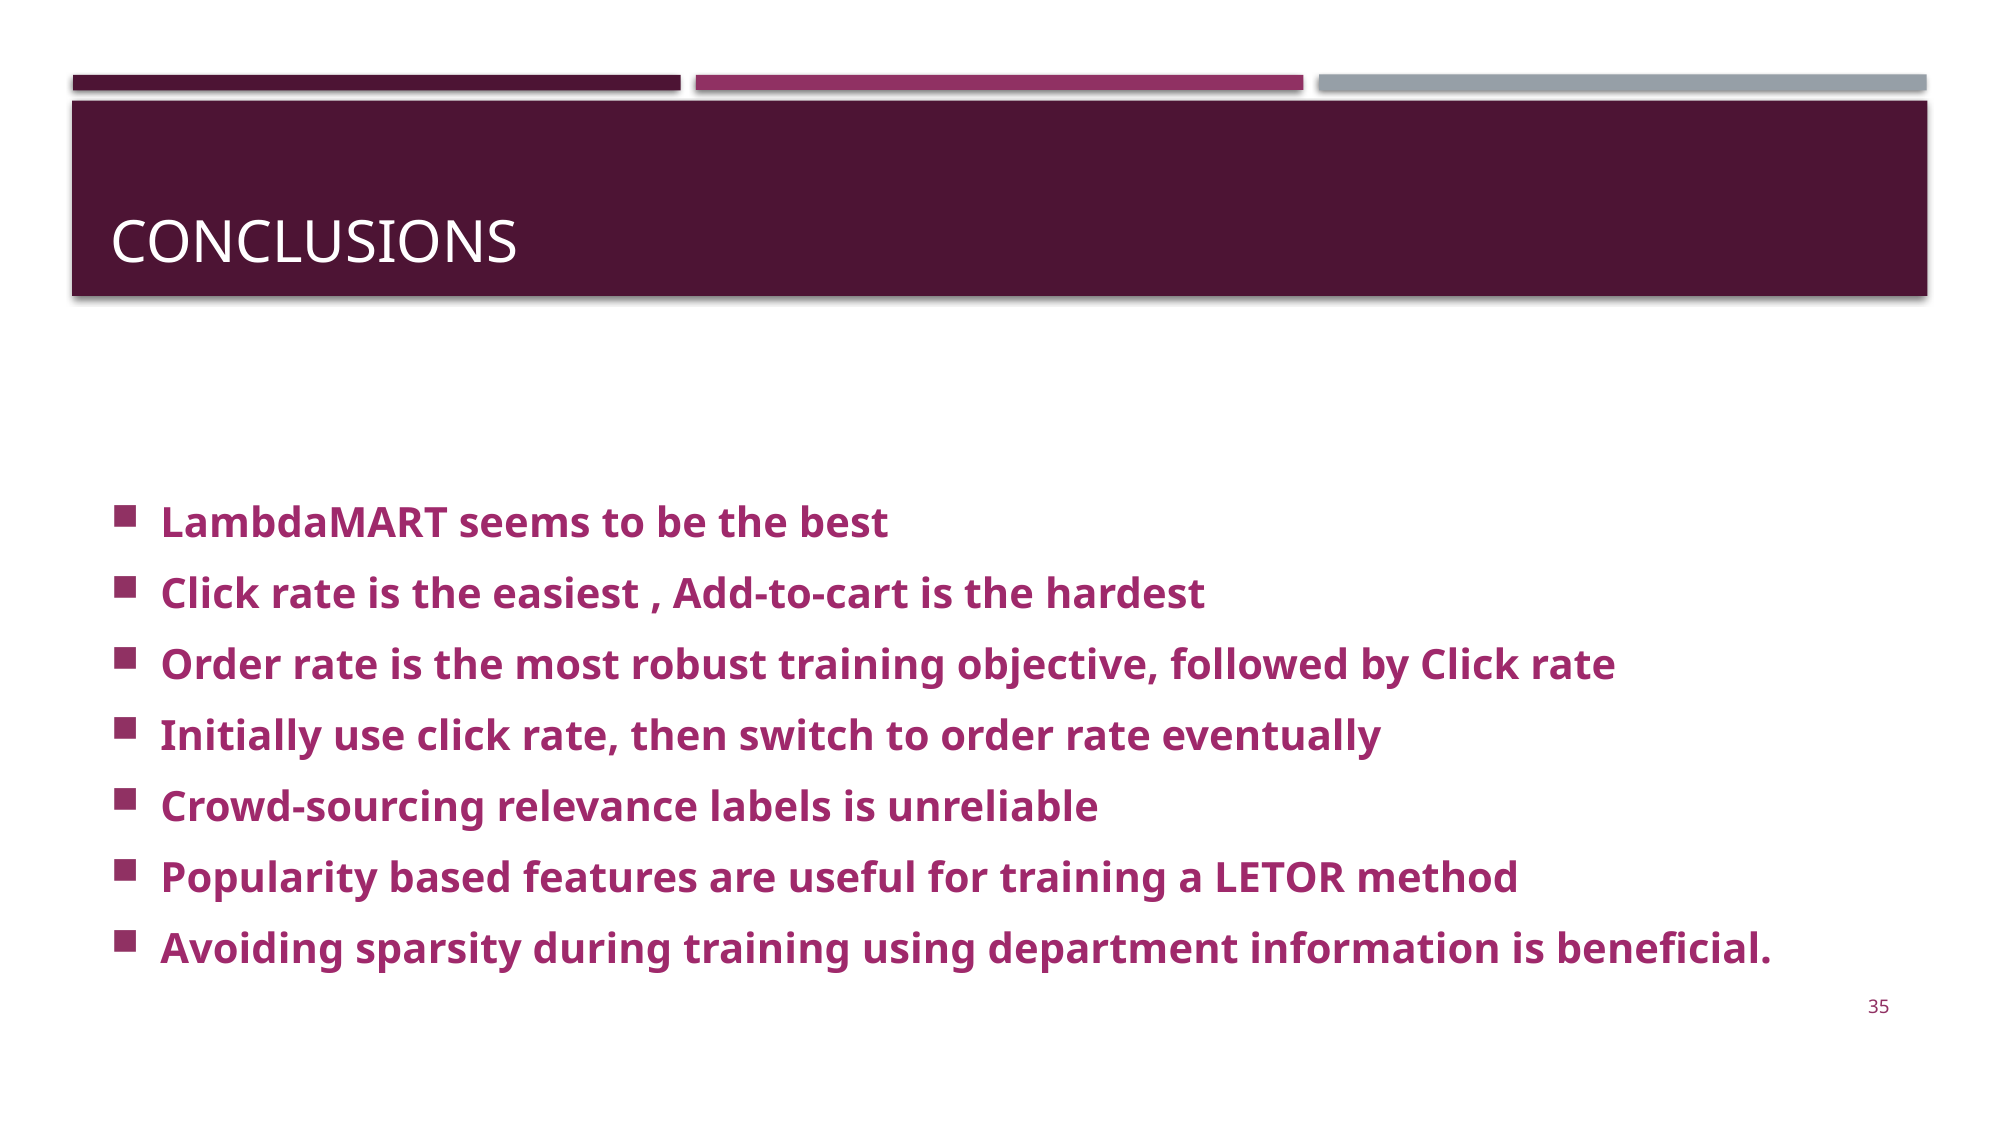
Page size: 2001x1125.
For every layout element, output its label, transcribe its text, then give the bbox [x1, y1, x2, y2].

slide_number 35 [1732, 977, 1905, 1037]
list LambdaMART seems to be the best Click rate is the easiest , Add-to-cart is the hardest Order rate is the most robust training objective, followed by Click rate Initially use click rate, then switch to order rate eventually Crowd-sourcing relevance labels is unreliable Popularity based features are useful for training a LETOR method Avoiding sparsity during training using department information is beneficial. [95, 357, 1905, 1110]
title Conclusions [95, 115, 1905, 282]
